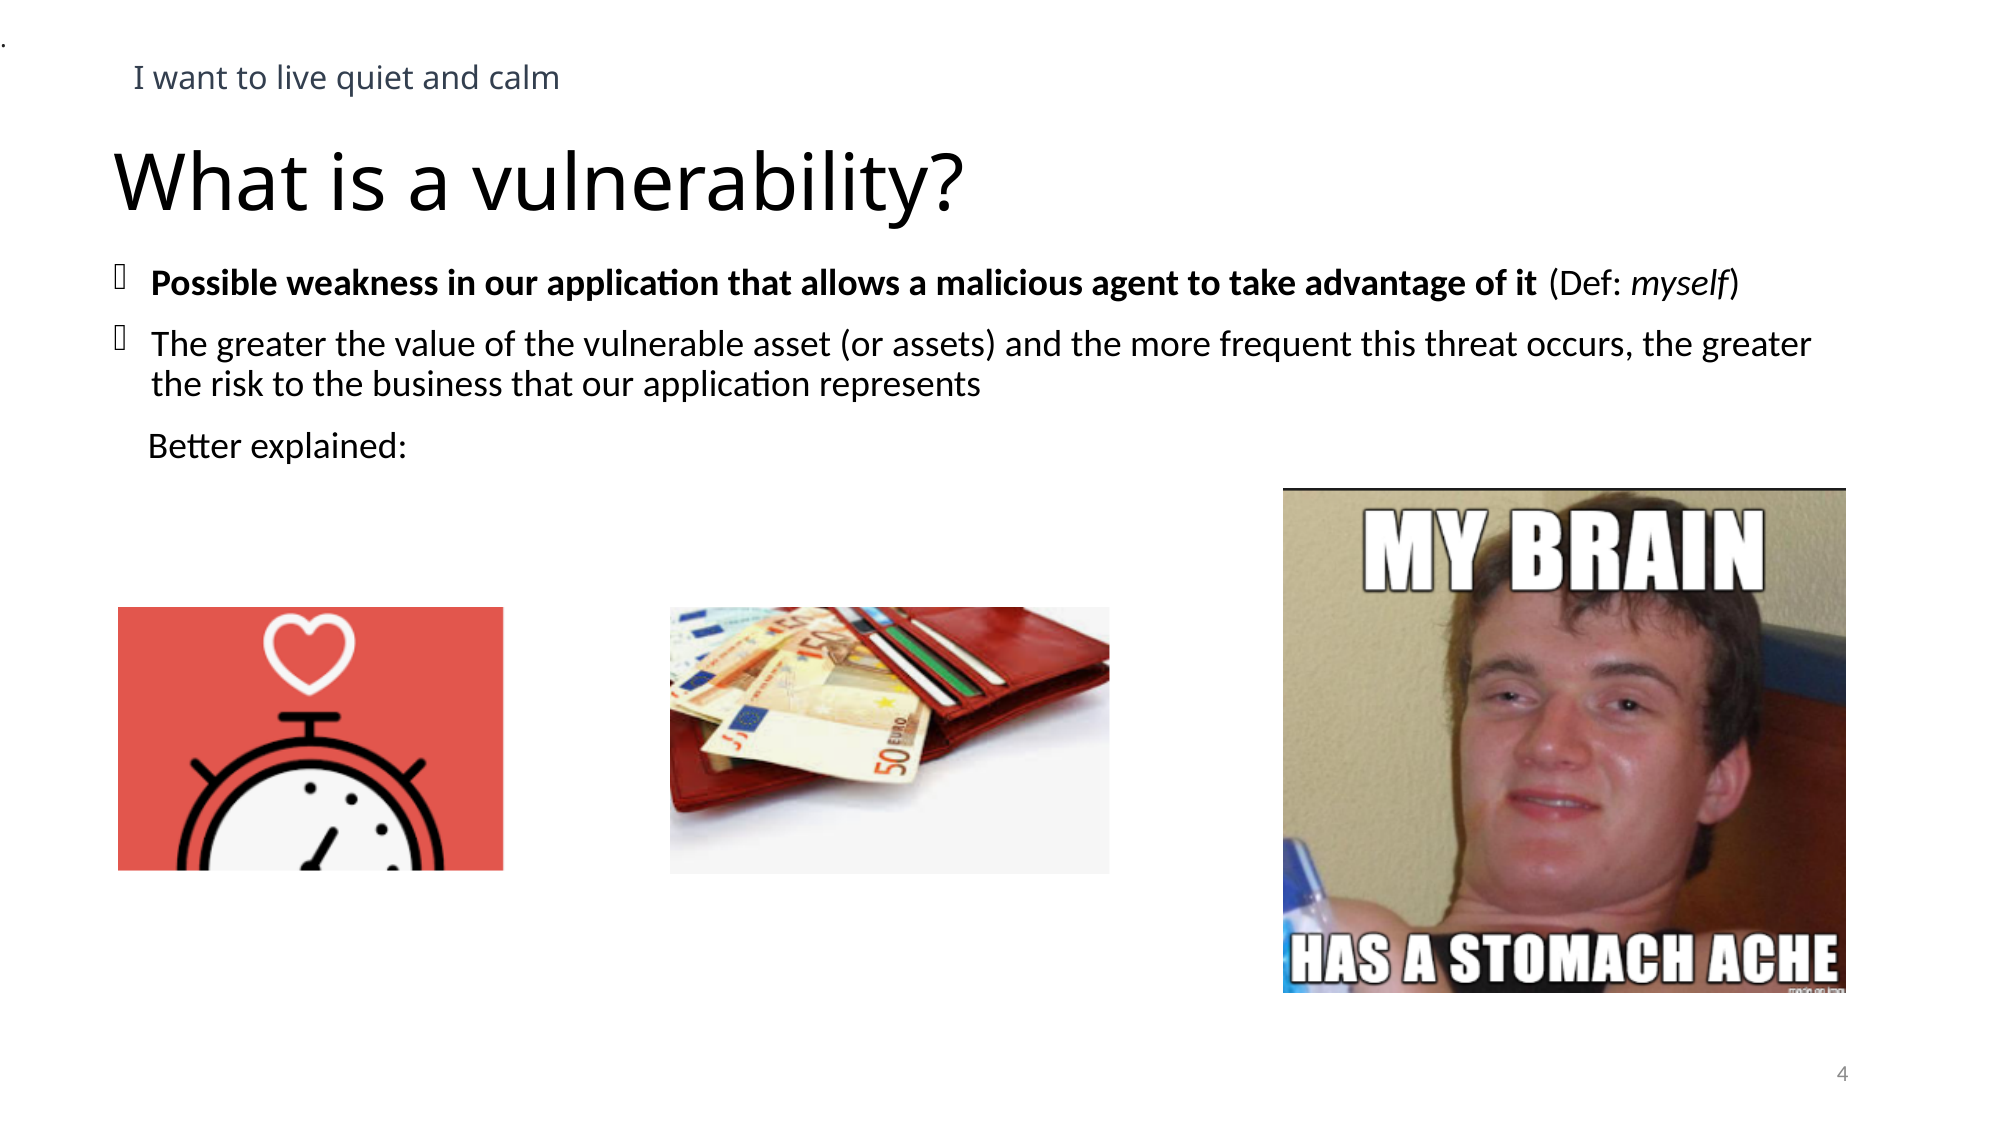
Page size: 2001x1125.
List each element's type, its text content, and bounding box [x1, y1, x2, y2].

list I want to live quiet and calm [118, 54, 1884, 104]
slide_number 4 [1413, 1042, 1864, 1103]
picture [118, 607, 505, 874]
picture [1283, 488, 1846, 993]
picture [670, 607, 1118, 874]
text_box . [0, 22, 12, 53]
title What is a vulnerability? [98, 134, 1864, 236]
list Possible weakness in our application that allows a malicious agent to take advantage of it (Def: myself) The greater the value of the vulnerable asset (or assets) and the more frequent this threat occurs, the greater the risk to the business that our application represents Better explained: [98, 255, 1866, 993]
